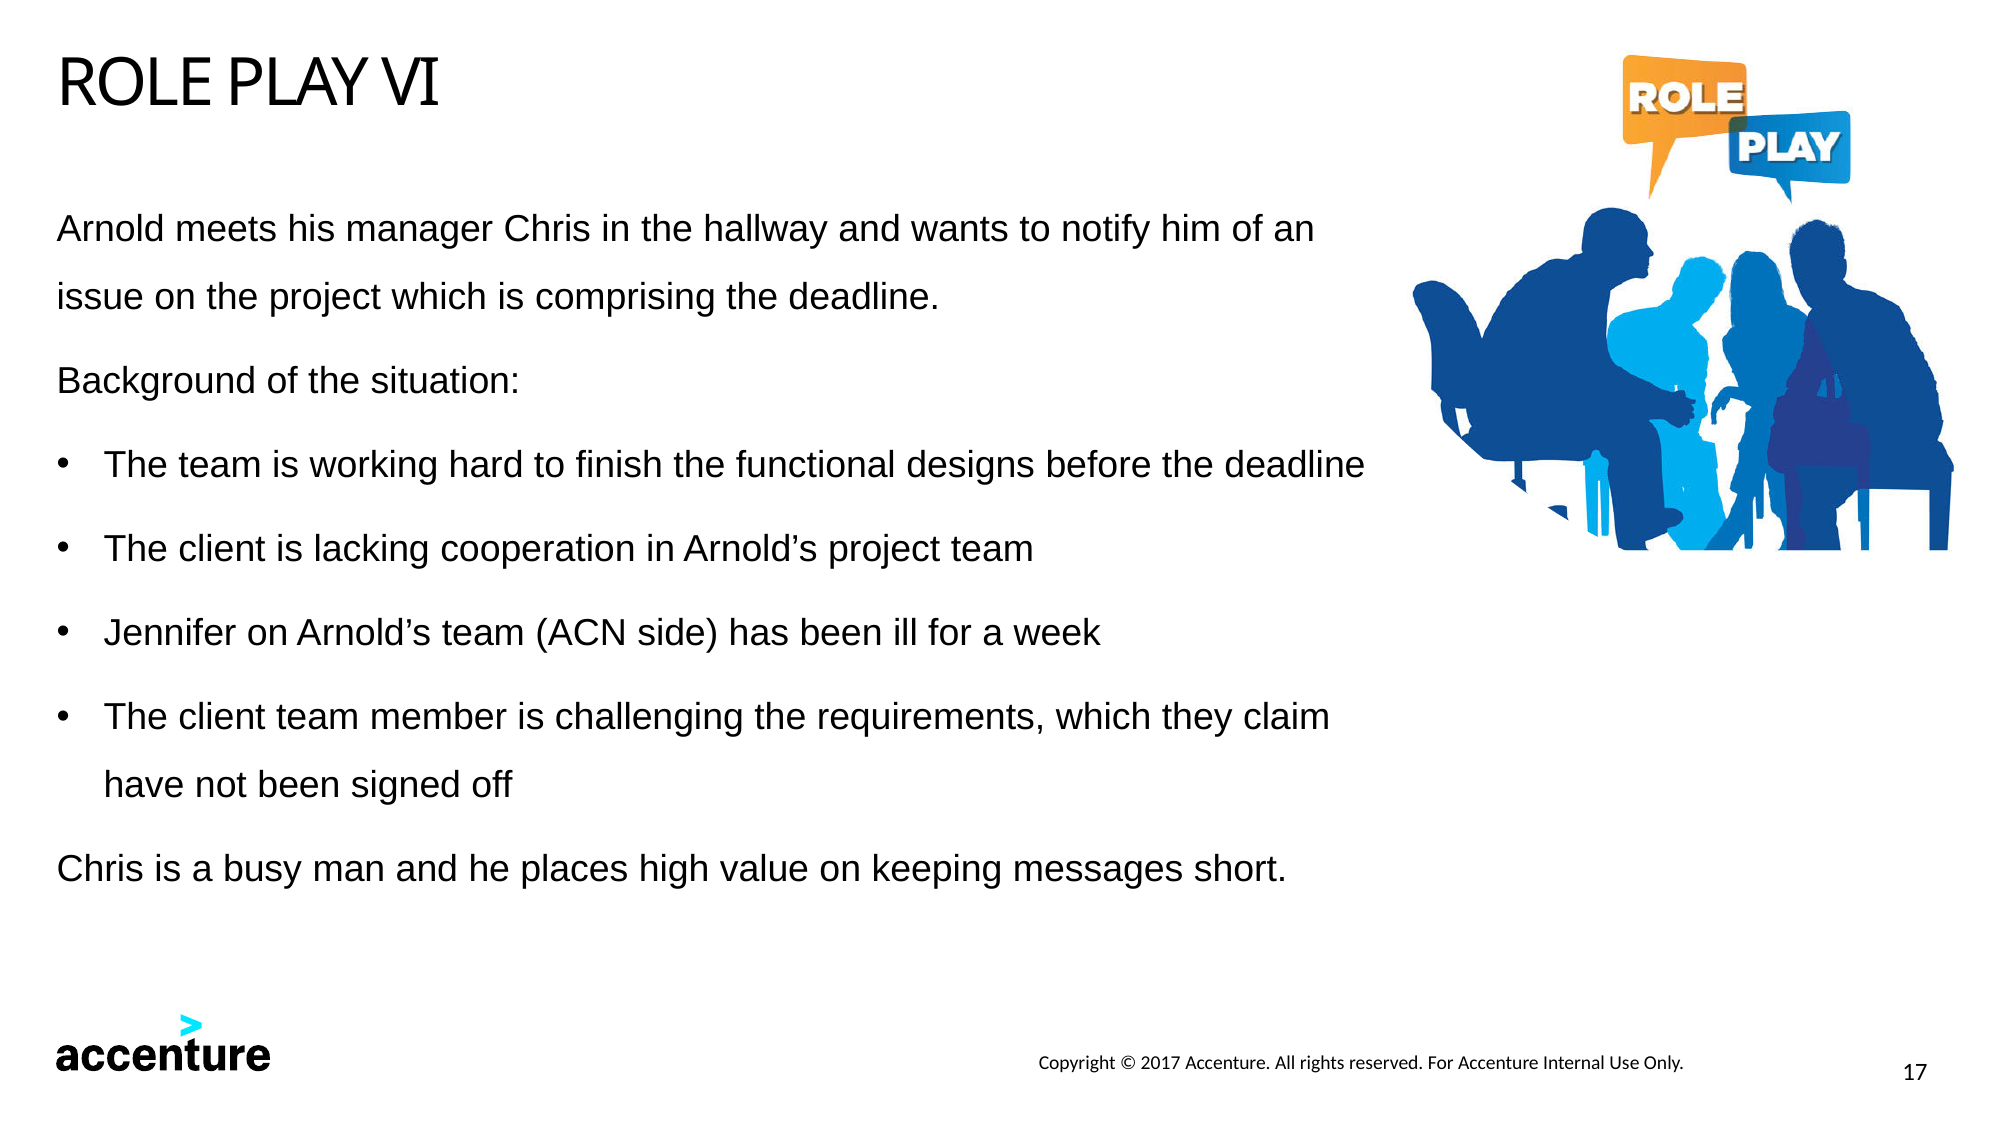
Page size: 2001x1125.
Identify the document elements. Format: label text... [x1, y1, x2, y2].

title Role play VI [56, 54, 828, 181]
list Arnold meets his manager Chris in the hallway and wants to notify him of an issue on the project which is comprising the deadline. Background of the situation: The team is working hard to finish the functional designs before the deadline The client is lacking cooperation in Arnold’s project team Jennifer on Arnold’s team (ACN side) has been ill for a week The client team member is challenging the requirements, which they claim have not been signed off Chris is a busy man and he places high value on keeping messages short. [56, 181, 1379, 1022]
text_box 17 [1816, 1054, 1943, 1086]
picture [1244, 0, 2000, 604]
